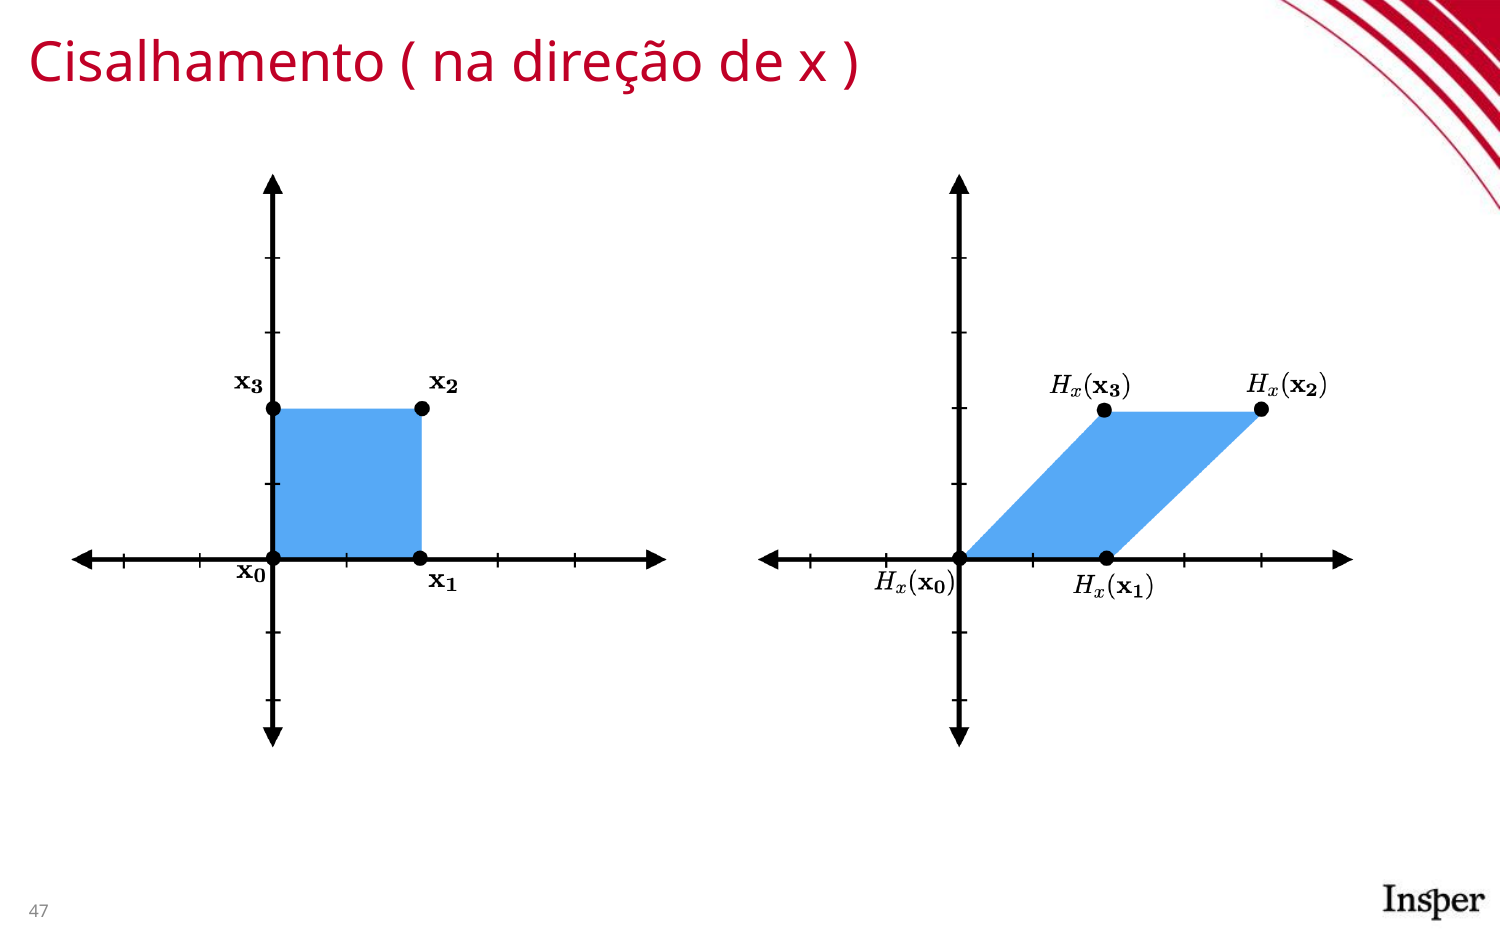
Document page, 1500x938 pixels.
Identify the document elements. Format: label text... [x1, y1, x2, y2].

picture [57, 0, 1500, 938]
title Cisalhamento ( na direção de x ) [13, 18, 1397, 104]
slide_number 47 [0, 887, 78, 938]
